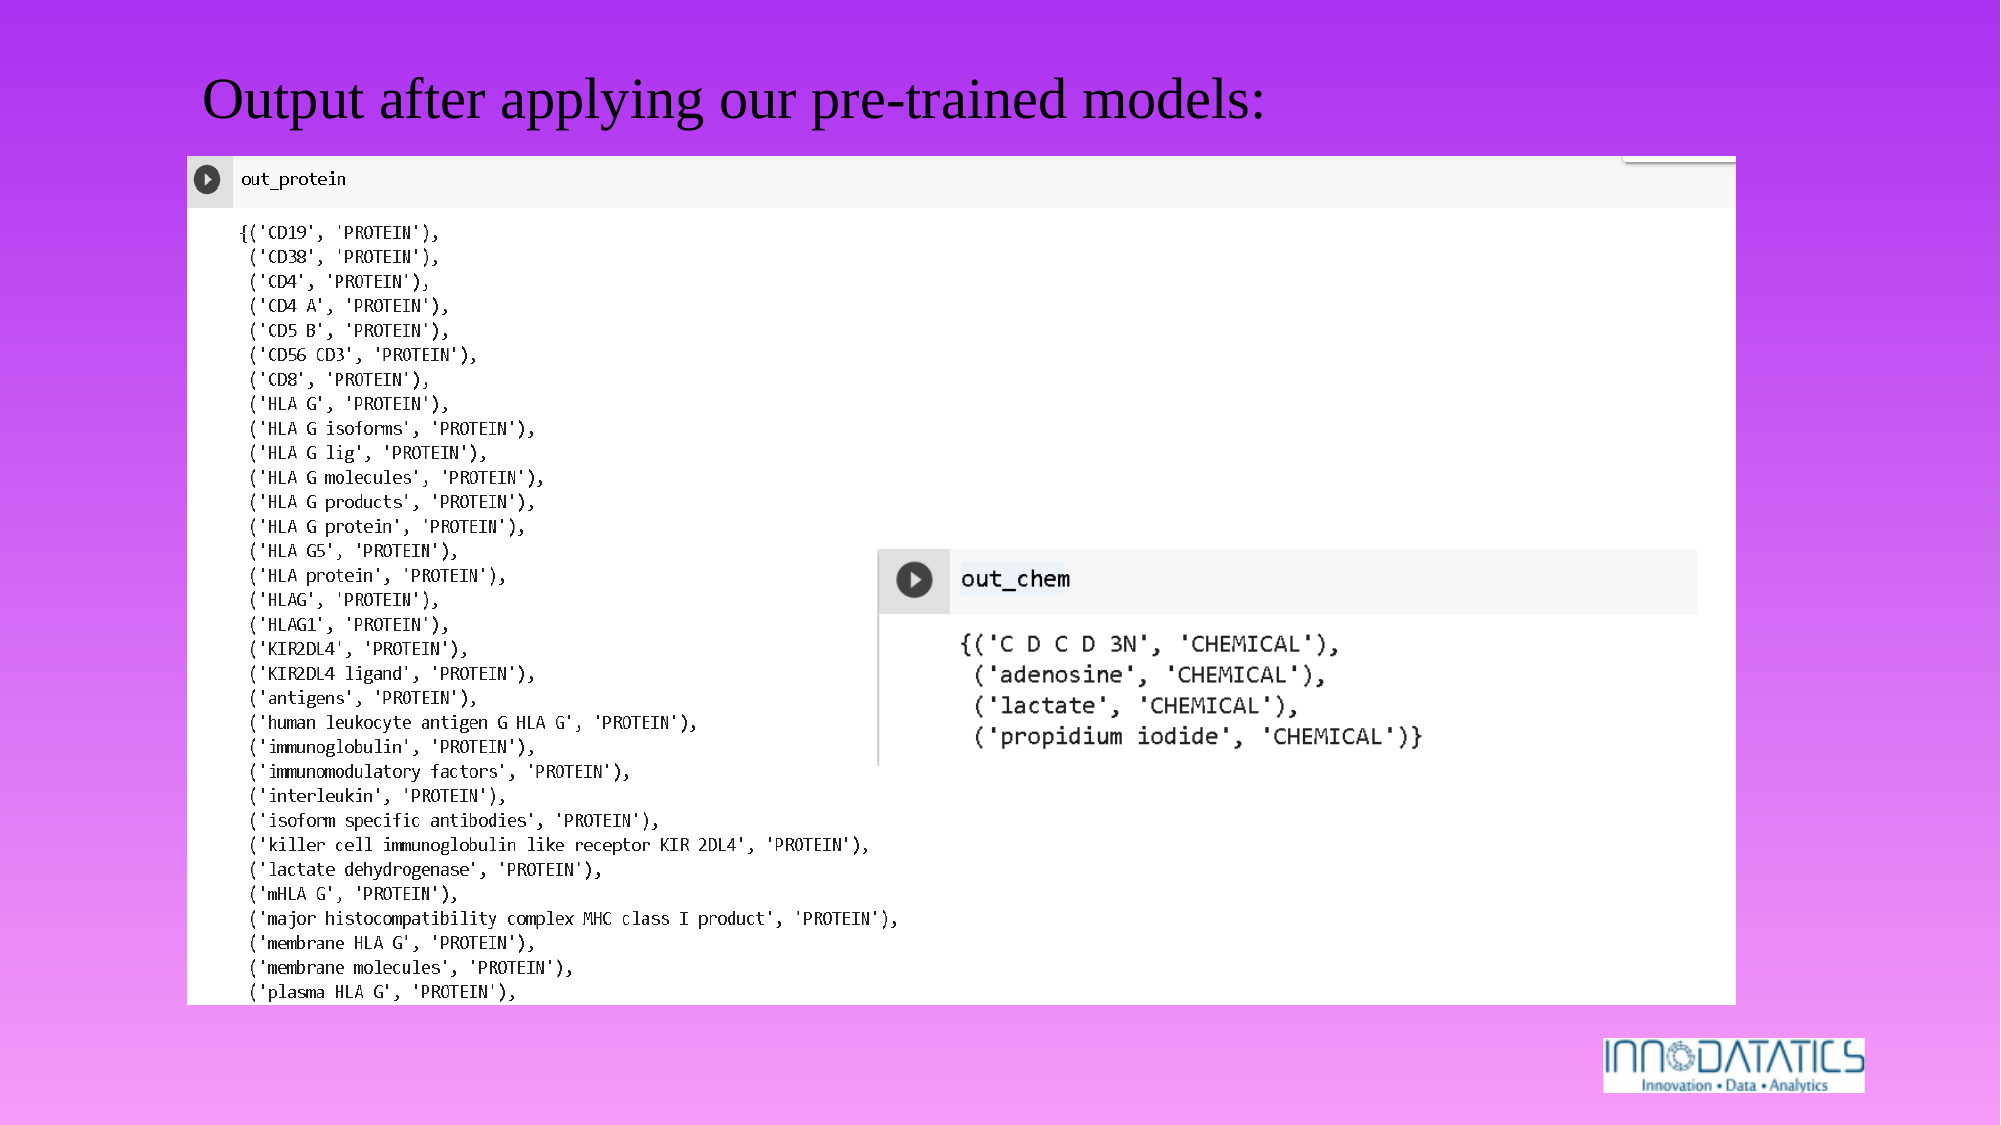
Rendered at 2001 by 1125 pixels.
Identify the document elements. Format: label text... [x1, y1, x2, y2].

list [877, 549, 1697, 766]
picture [187, 156, 1736, 1005]
picture [1603, 1038, 1865, 1093]
title Output after applying our pre-trained models: [187, 19, 1813, 179]
